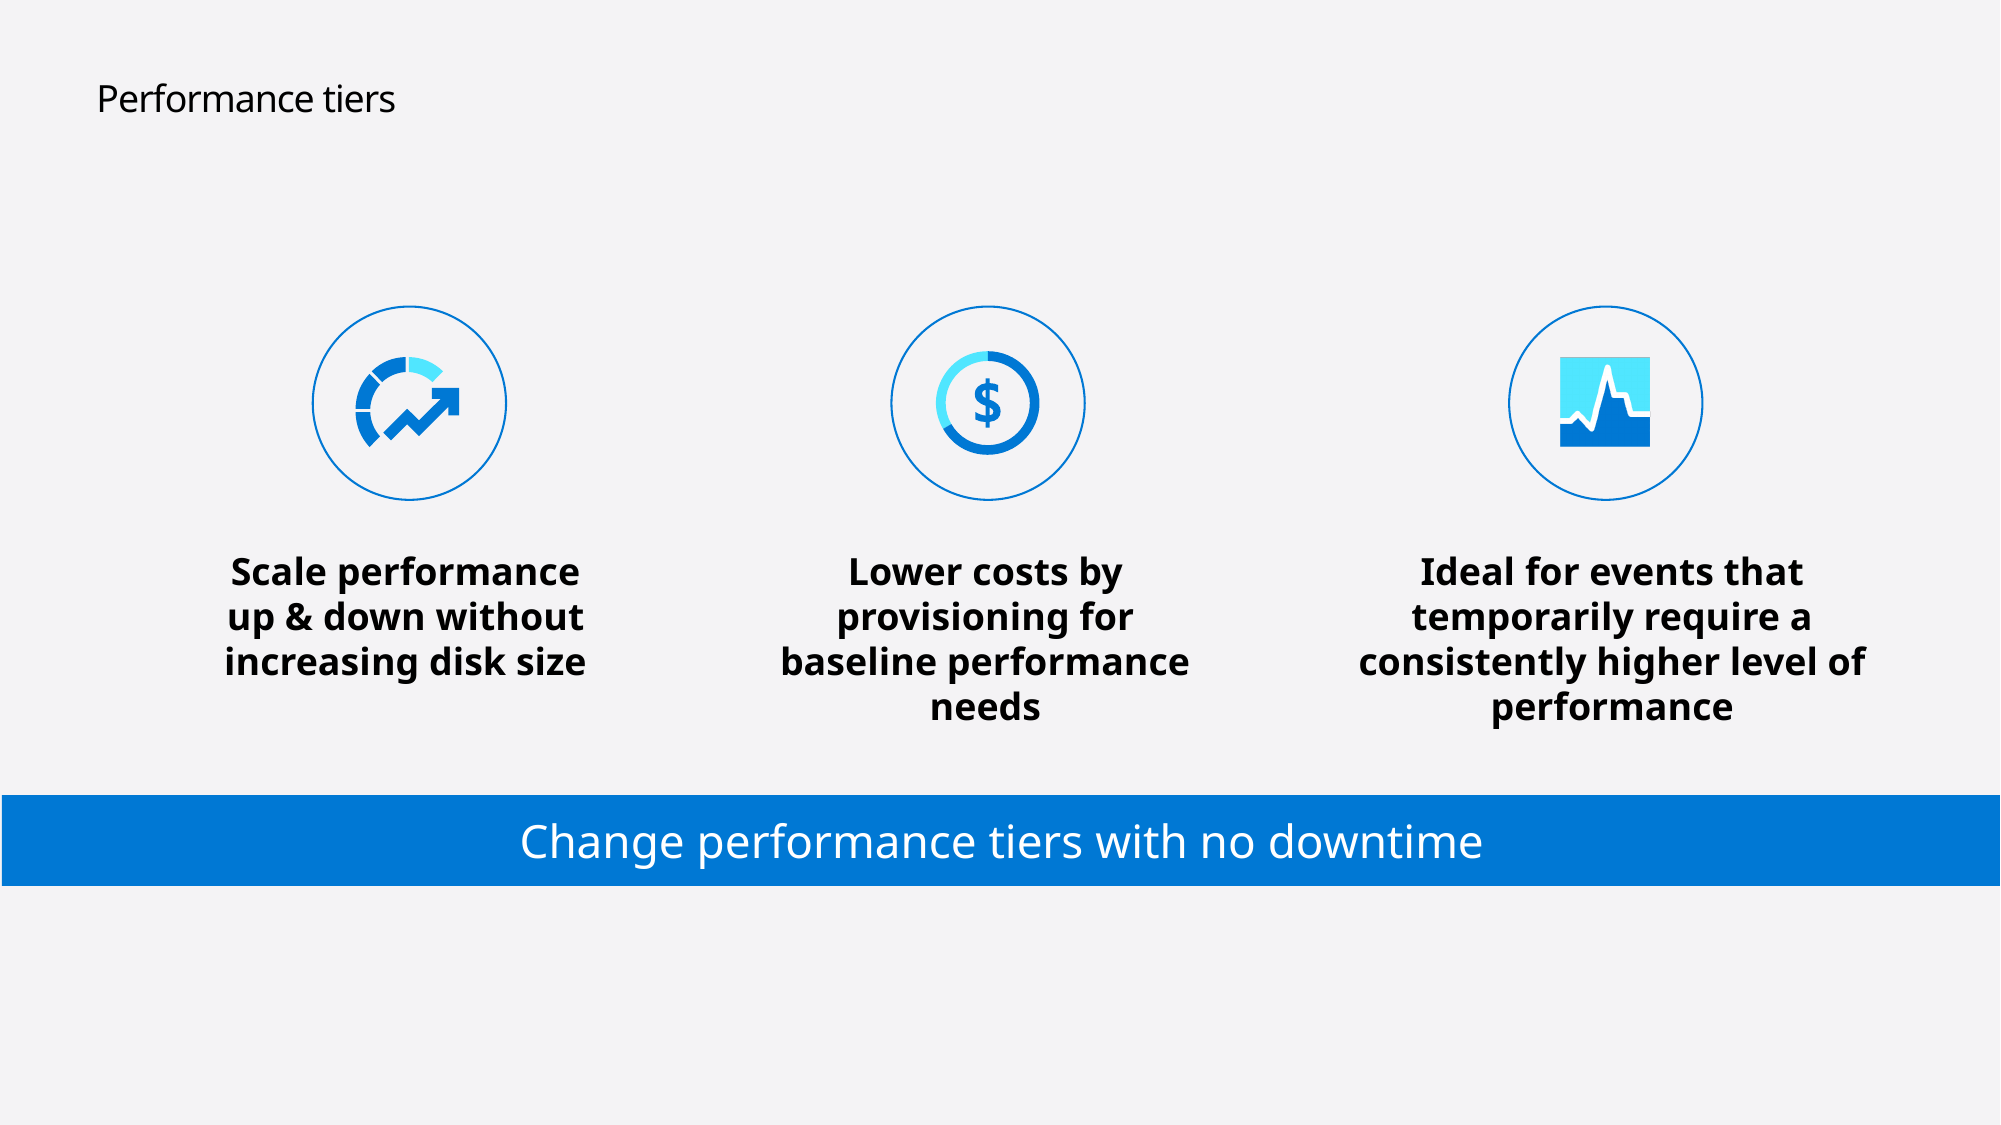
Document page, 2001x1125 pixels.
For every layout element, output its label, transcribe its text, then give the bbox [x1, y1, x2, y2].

text_box [890, 305, 1086, 501]
picture [1560, 356, 1651, 448]
text_box [1508, 305, 1704, 501]
text_box [311, 305, 507, 501]
text_box Change performance tiers with no downtime [1, 795, 2000, 886]
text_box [355, 356, 460, 448]
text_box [935, 350, 1041, 456]
text_box Scale performance up & down without increasing disk size [188, 541, 624, 691]
text_box Ideal for events that temporarily require a consistently higher level of performance [1320, 541, 1904, 736]
text_box Lower costs by provisioning for baseline performance needs [757, 541, 1214, 736]
title Performance tiers [96, 75, 1904, 166]
